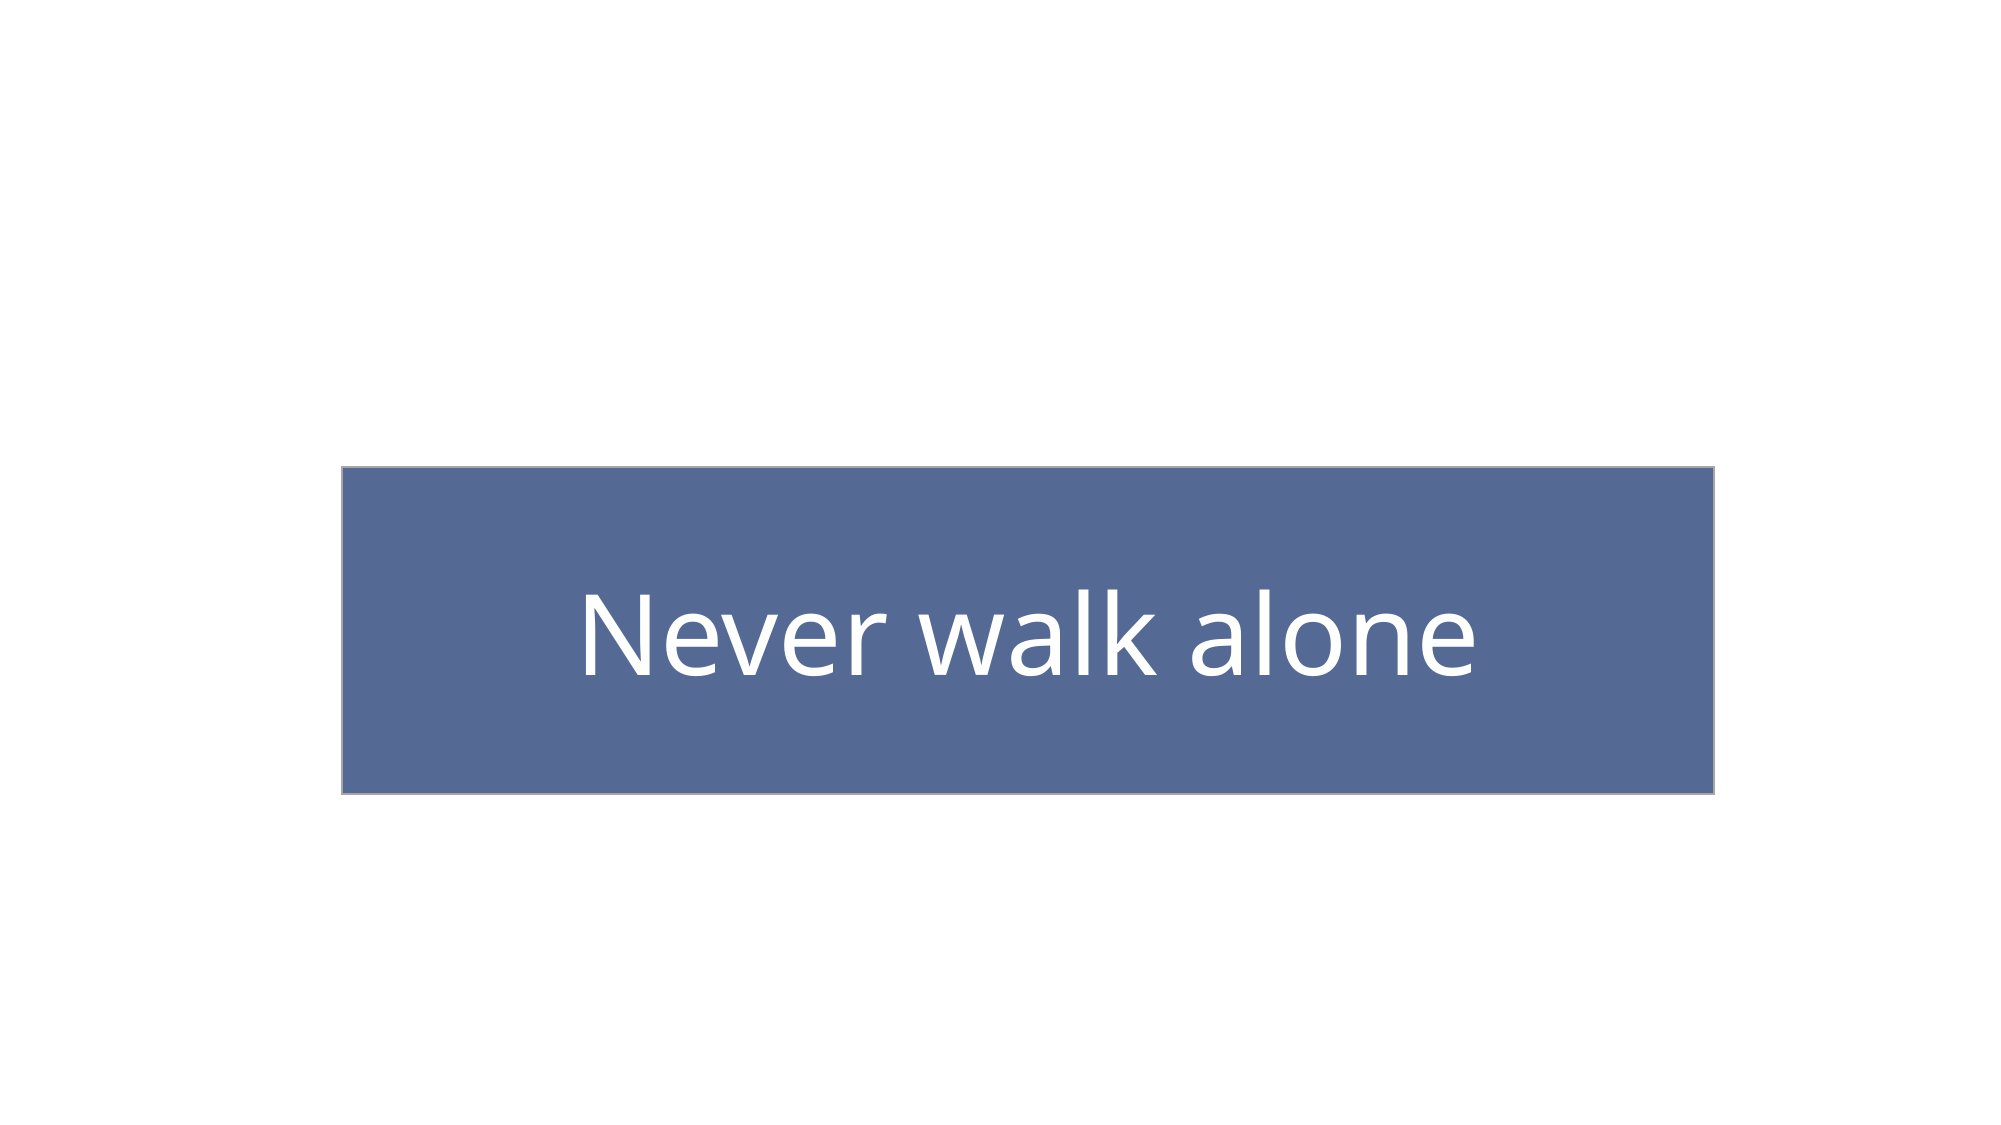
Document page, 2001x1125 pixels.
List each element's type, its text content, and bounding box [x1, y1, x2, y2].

text_box Never walk alone [341, 466, 1715, 795]
